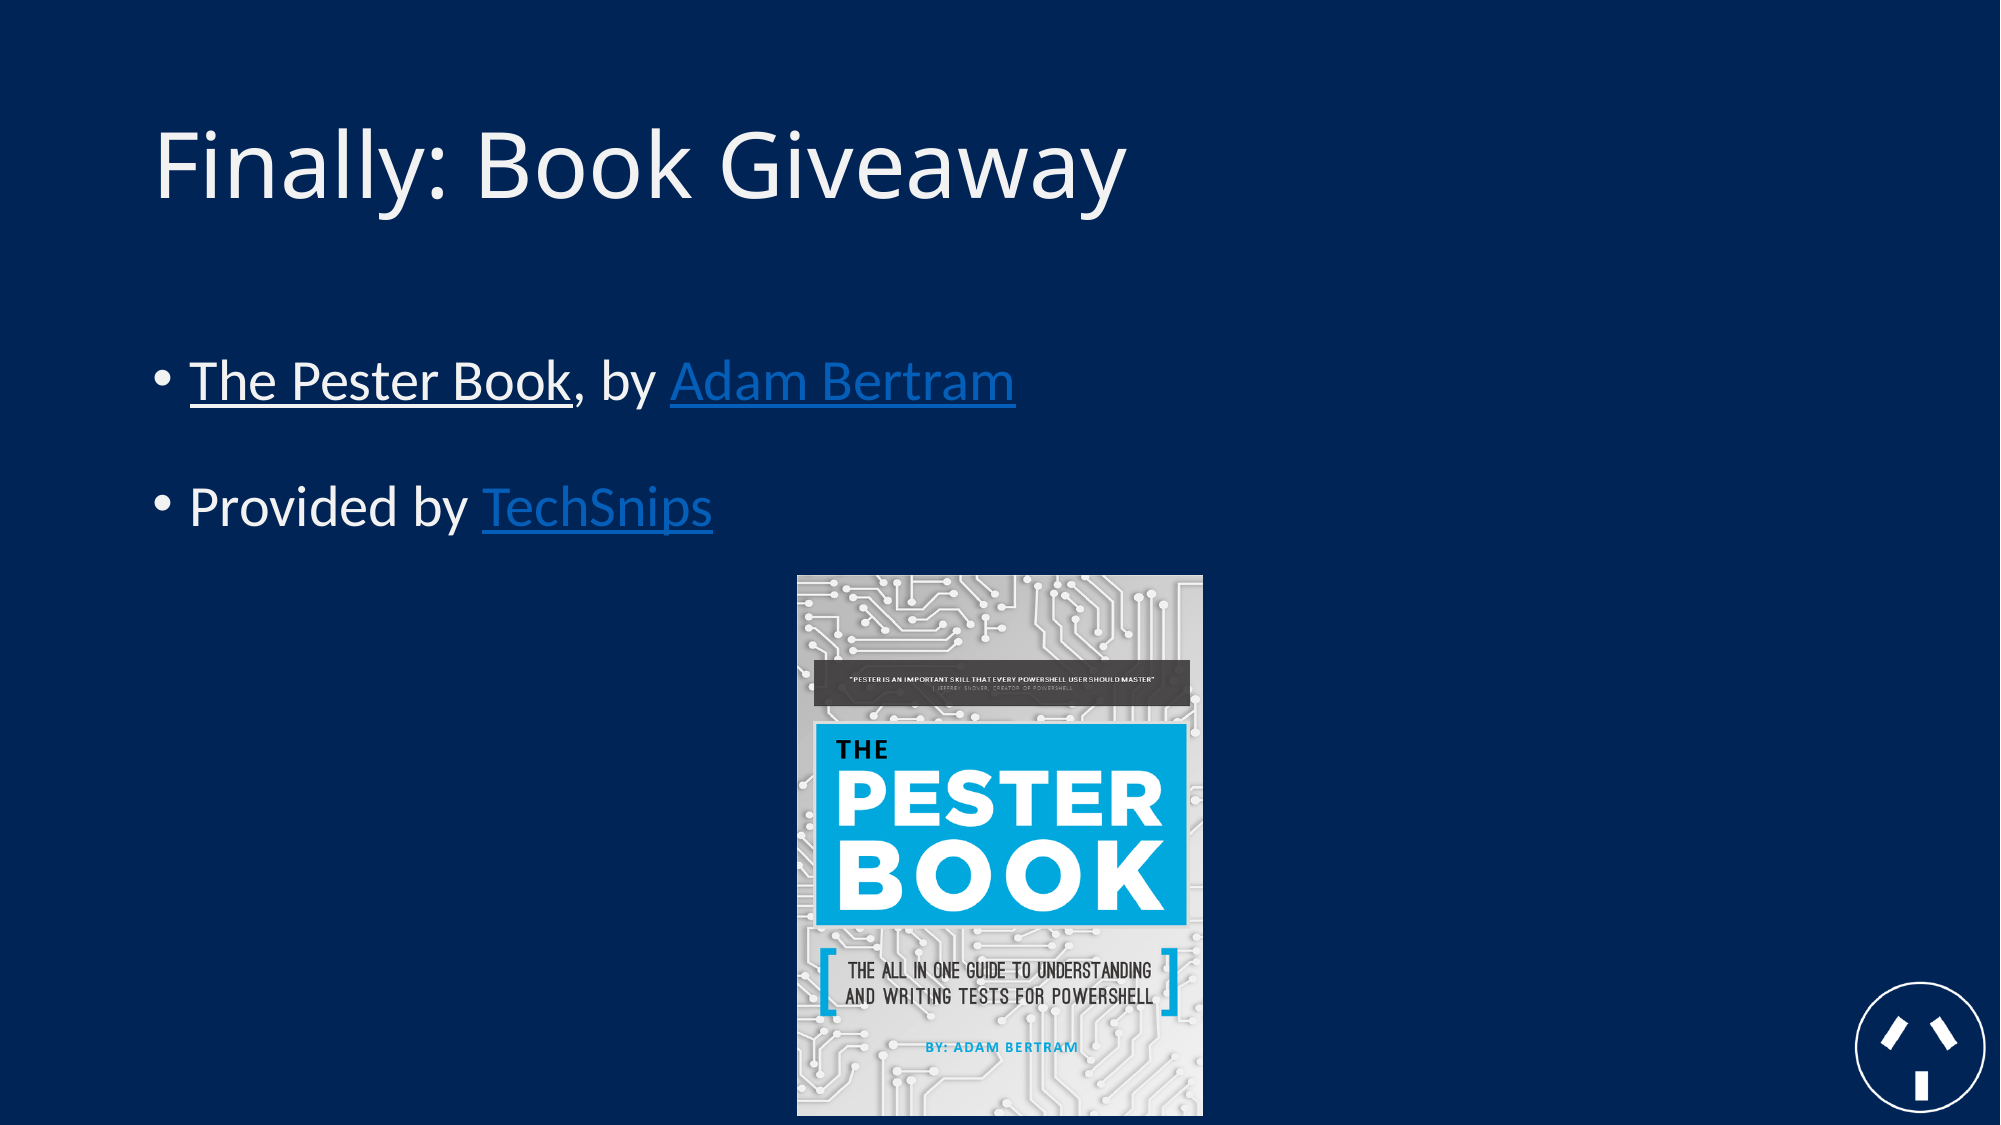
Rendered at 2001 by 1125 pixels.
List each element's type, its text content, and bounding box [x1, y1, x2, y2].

picture [797, 575, 1203, 1116]
title Finally: Book Giveaway [137, 59, 1863, 278]
picture [1850, 978, 1990, 1116]
list The Pester Book, by Adam Bertram Provided by TechSnips [137, 299, 1863, 1014]
